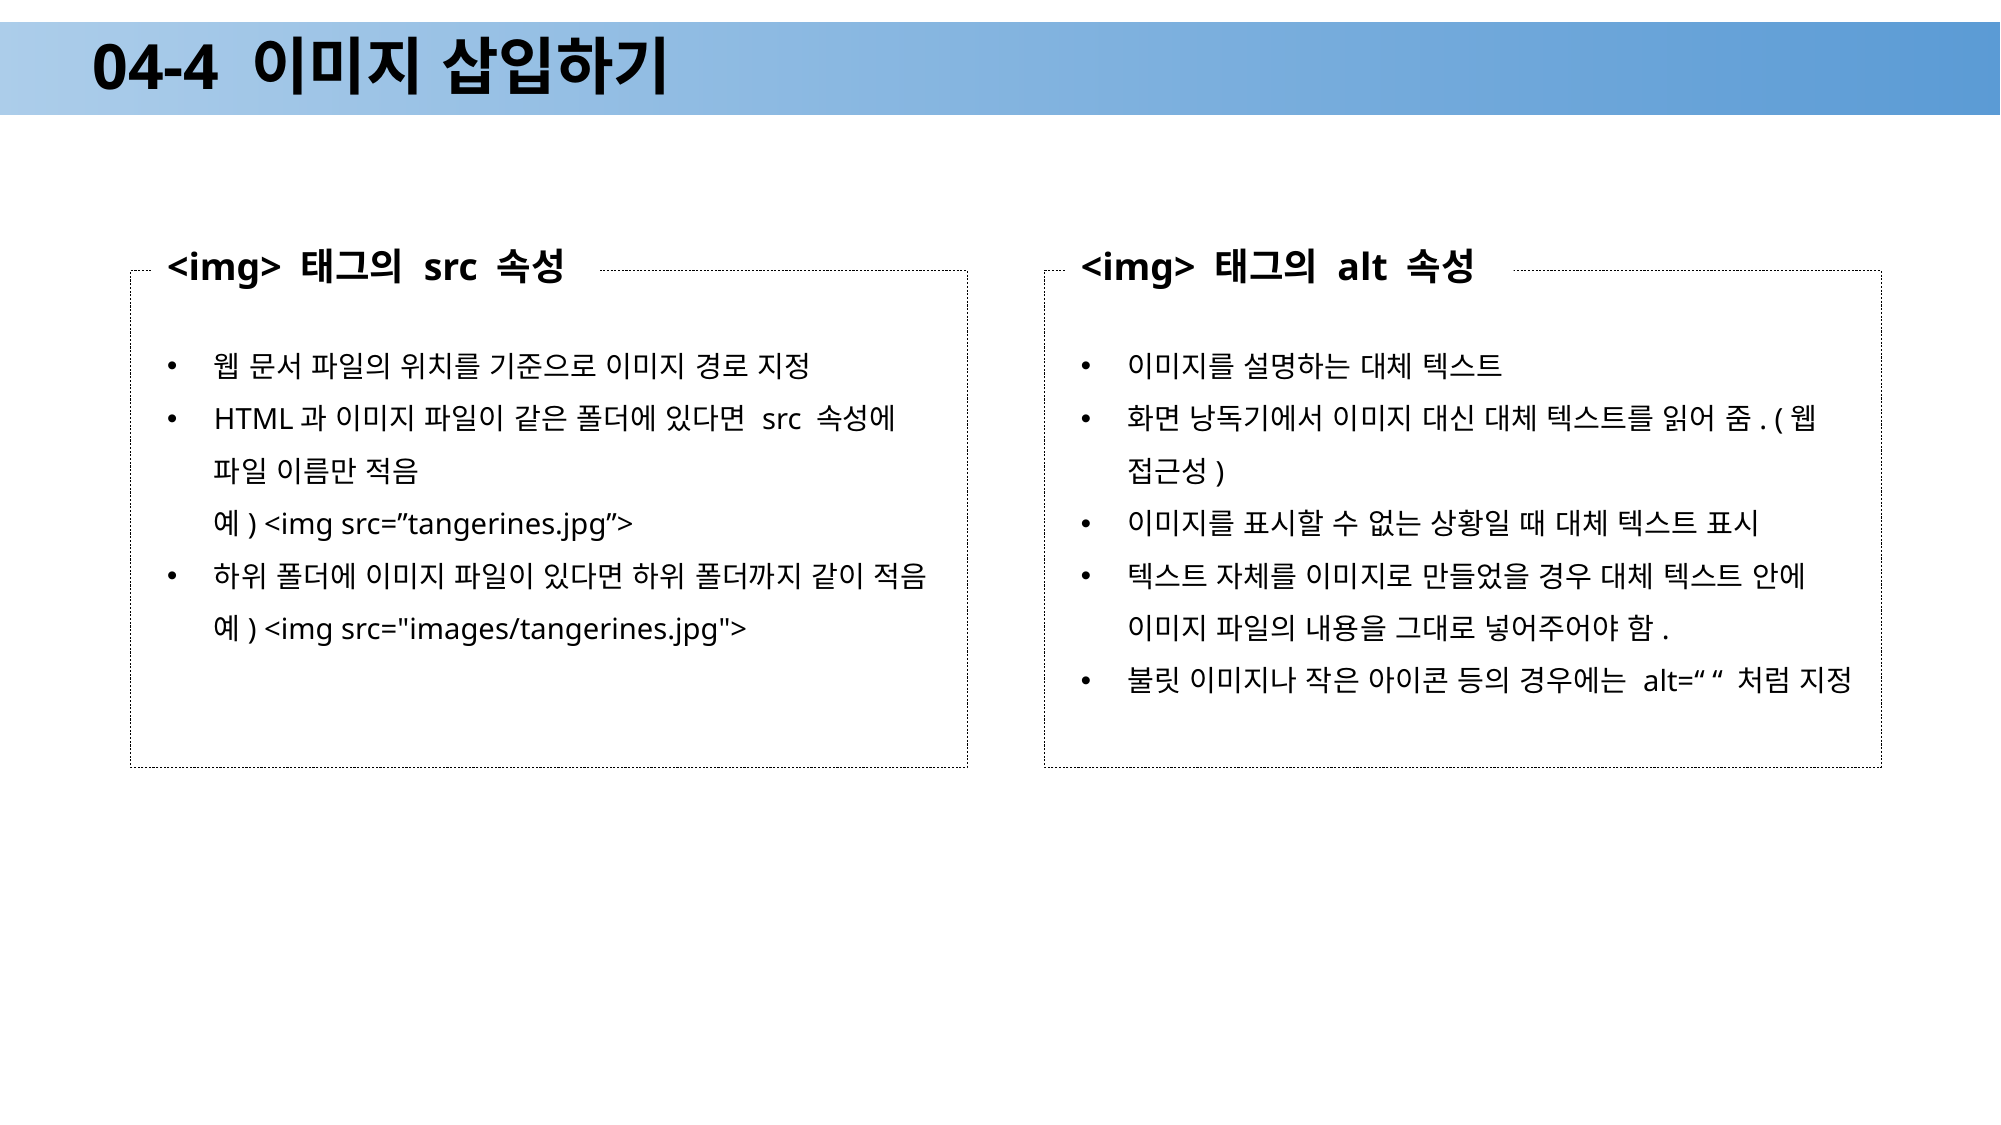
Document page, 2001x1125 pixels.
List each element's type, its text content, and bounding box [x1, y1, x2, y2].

title 04-4 이미지 삽입하기 [77, 22, 1569, 116]
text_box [1044, 235, 1882, 768]
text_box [130, 235, 968, 768]
